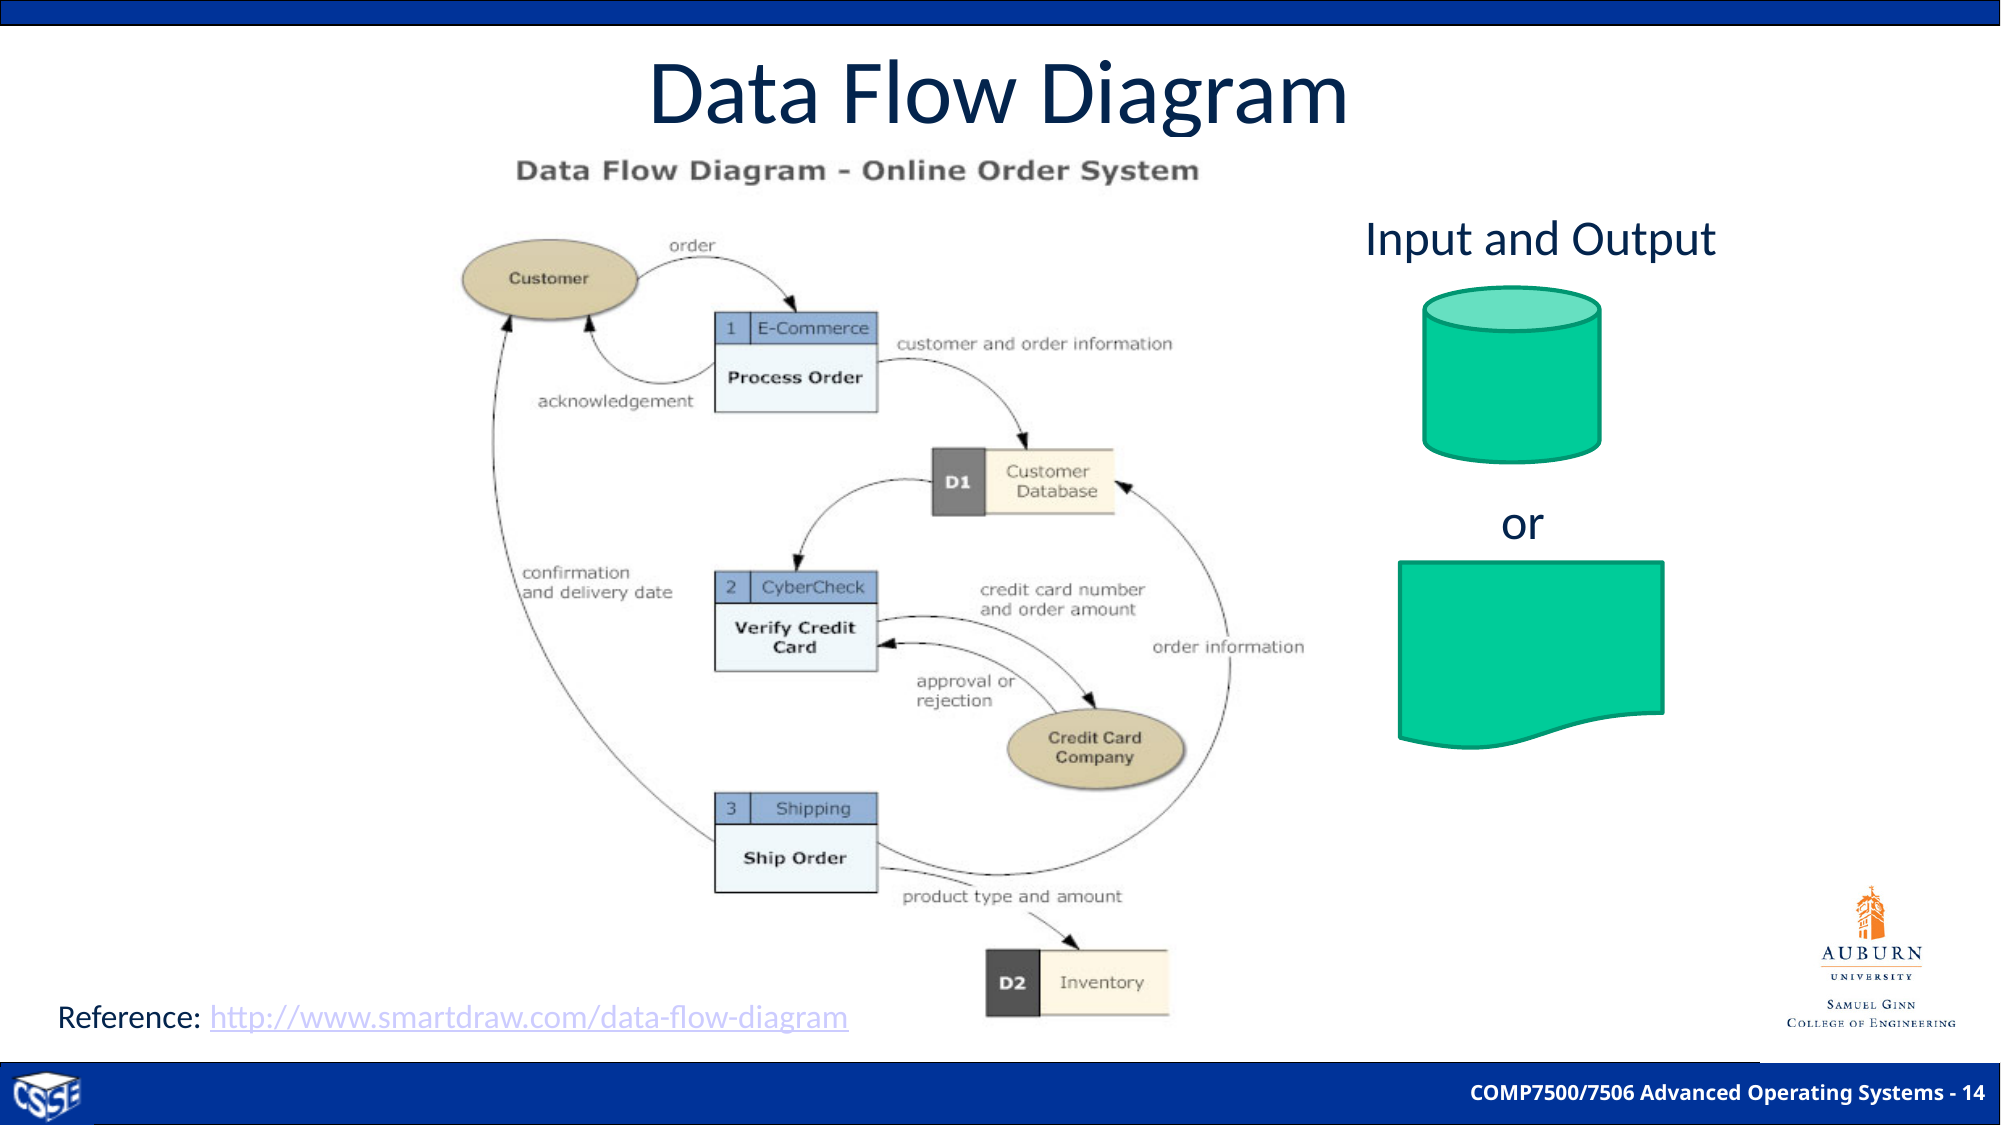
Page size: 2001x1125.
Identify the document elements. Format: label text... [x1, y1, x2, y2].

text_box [1349, 197, 1770, 463]
picture [0, 1067, 94, 1125]
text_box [1399, 481, 1663, 751]
picture [440, 137, 1325, 1030]
text_box Data Flow Diagram [324, 24, 1675, 143]
text_box Reference: http://www.smartdraw.com/data-flow-diagram [43, 987, 1088, 1043]
picture [1760, 863, 2000, 1063]
